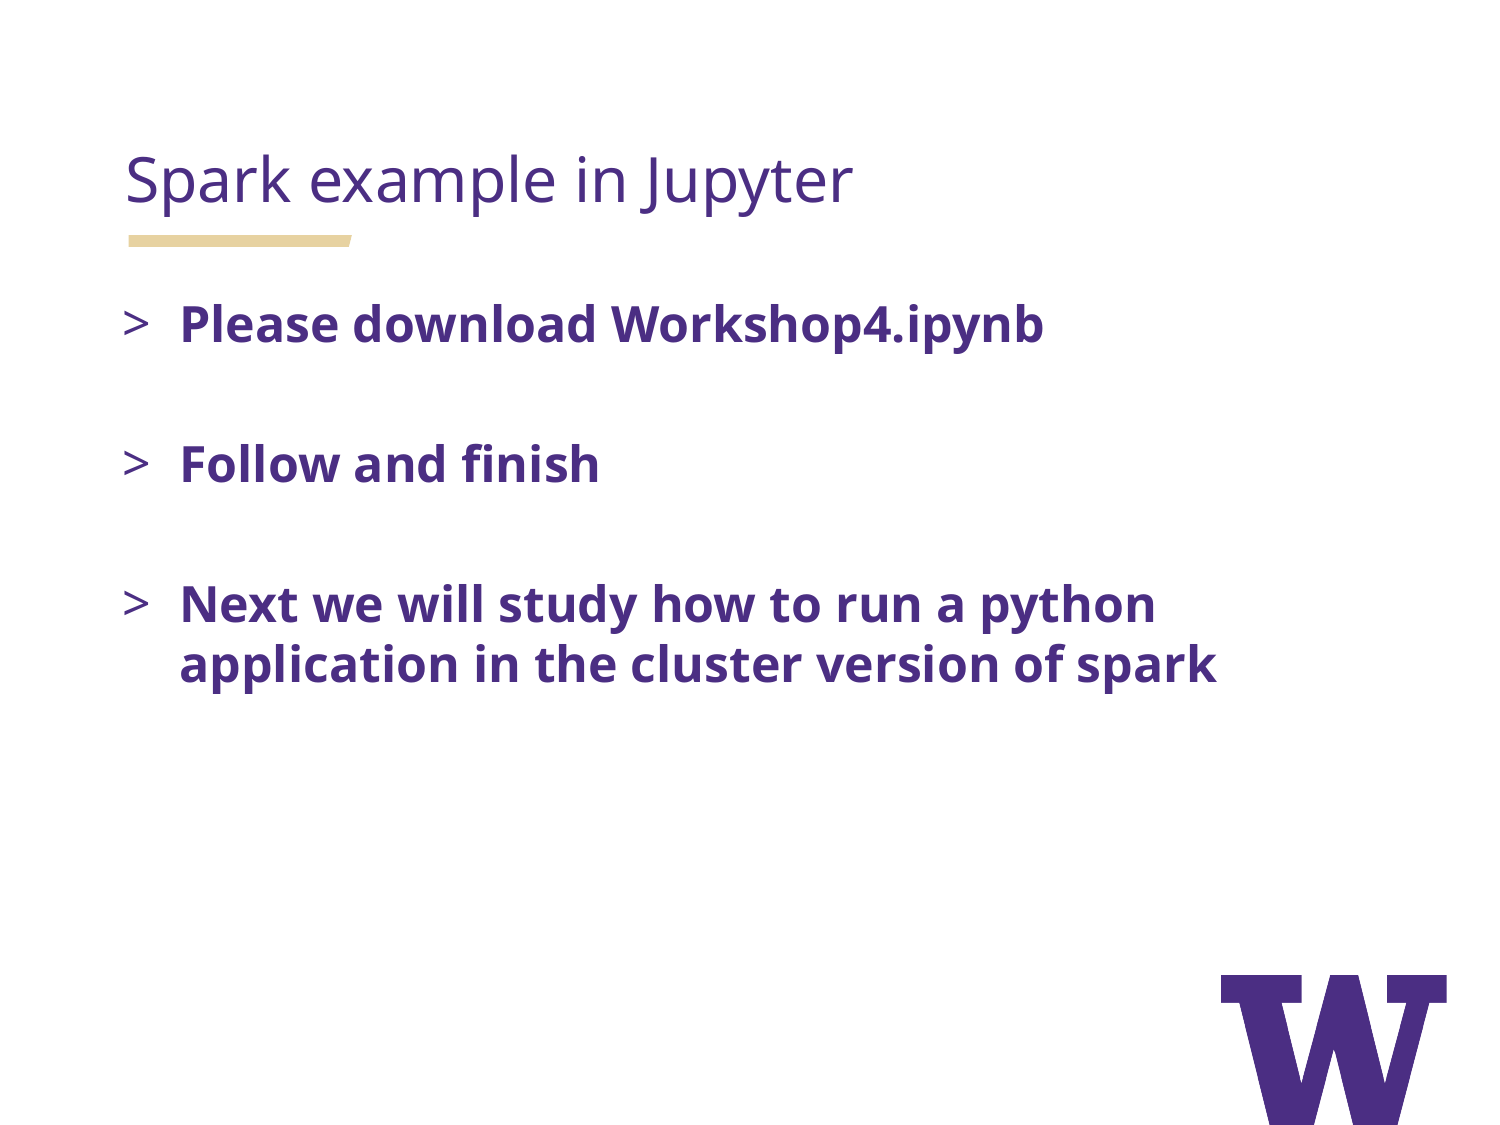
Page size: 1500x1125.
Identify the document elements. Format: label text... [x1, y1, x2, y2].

picture [1221, 975, 1447, 1125]
list Please download Workshop4.ipynb Follow and finish Next we will study how to run a python application in the cluster version of spark [108, 284, 1453, 944]
list Spark example in Jupyter [110, 60, 1453, 224]
picture [128, 235, 352, 247]
